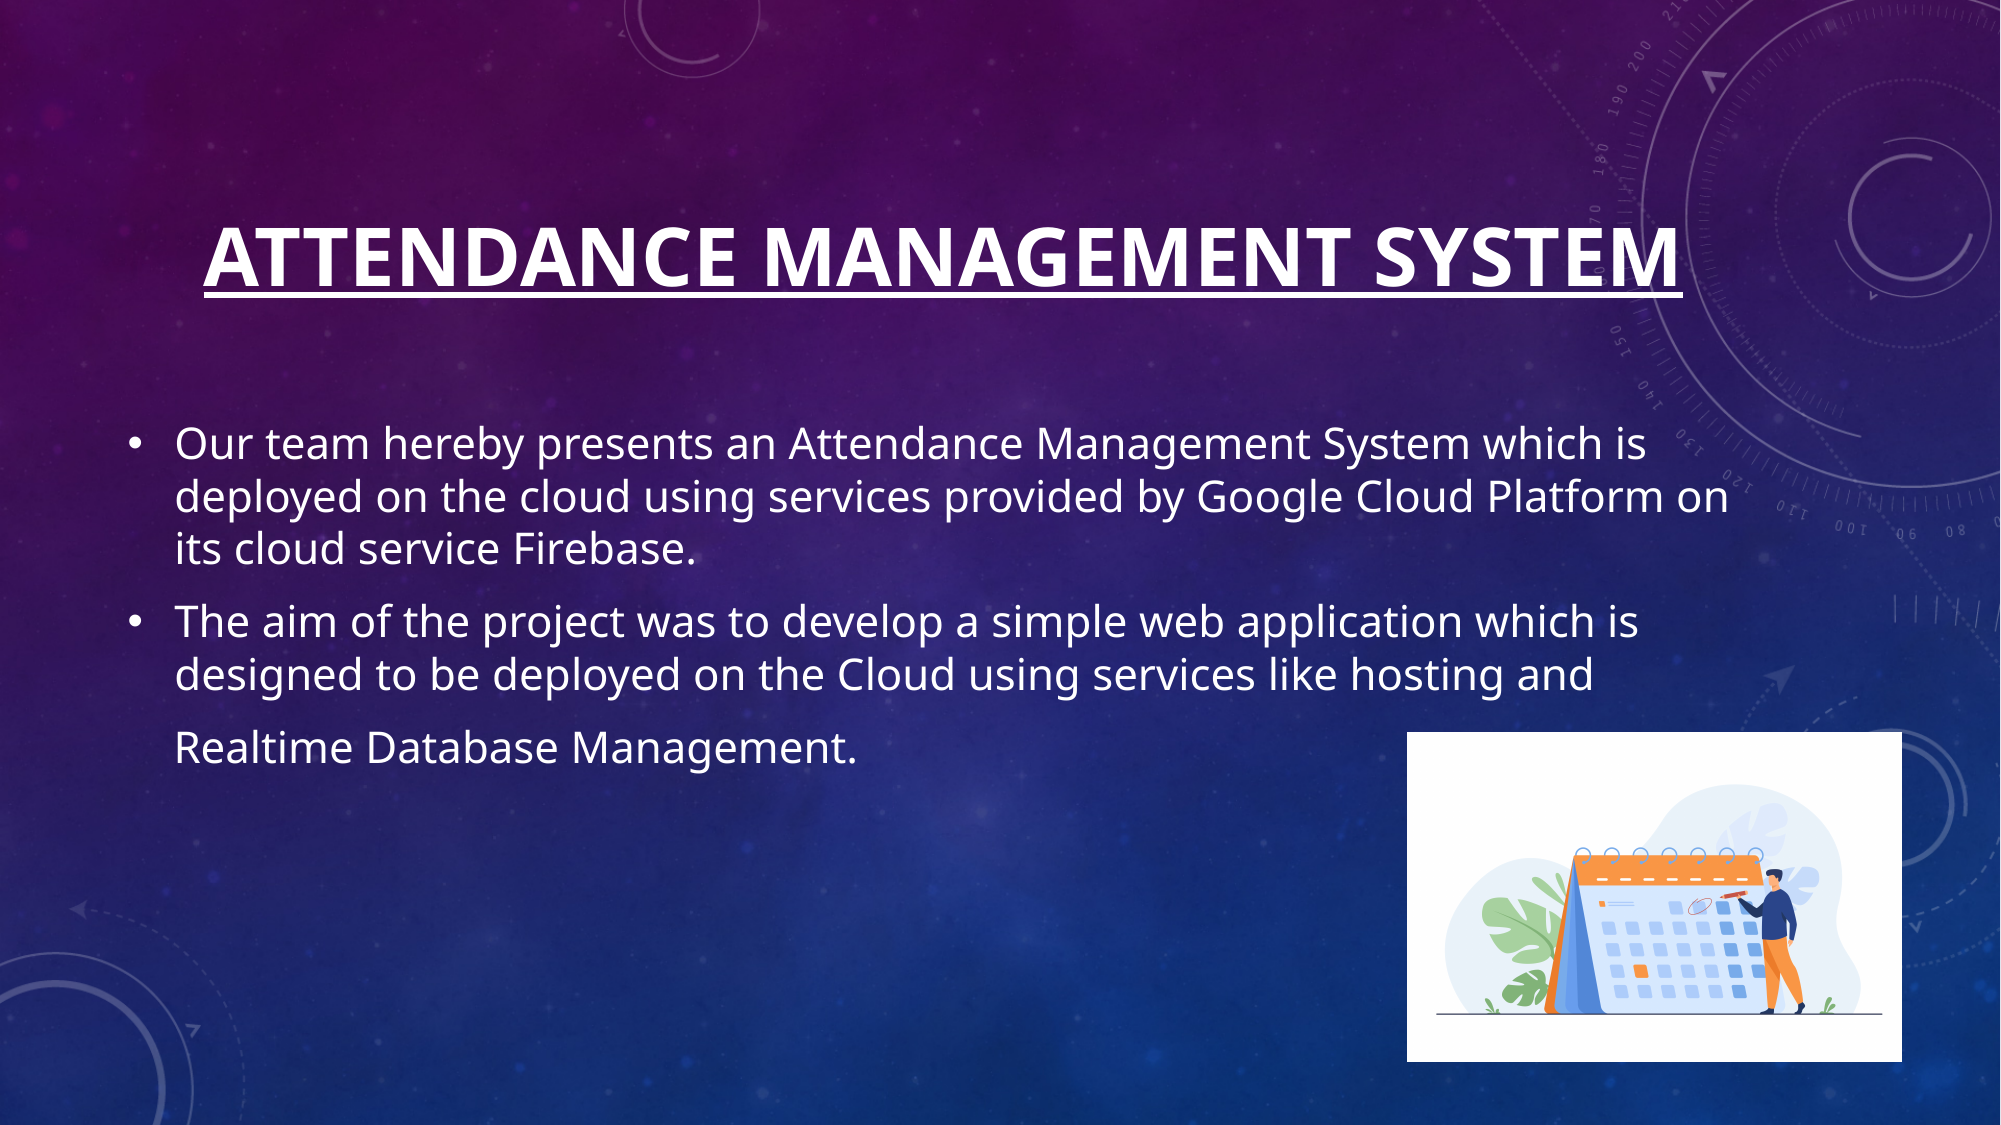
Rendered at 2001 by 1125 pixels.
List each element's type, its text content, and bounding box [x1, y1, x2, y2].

title ATTENDANCE MANAGEMENT SYSTEM [112, 99, 1775, 291]
picture [0, 0, 2001, 1125]
list Our team hereby presents an Attendance Management System which is deployed on the cloud using services provided by Google Cloud Platform on its cloud service Firebase. The aim of the project was to develop a simple web application which is designed to be deployed on the Cloud using services like hosting and Realtime Database Management. [112, 291, 1775, 898]
